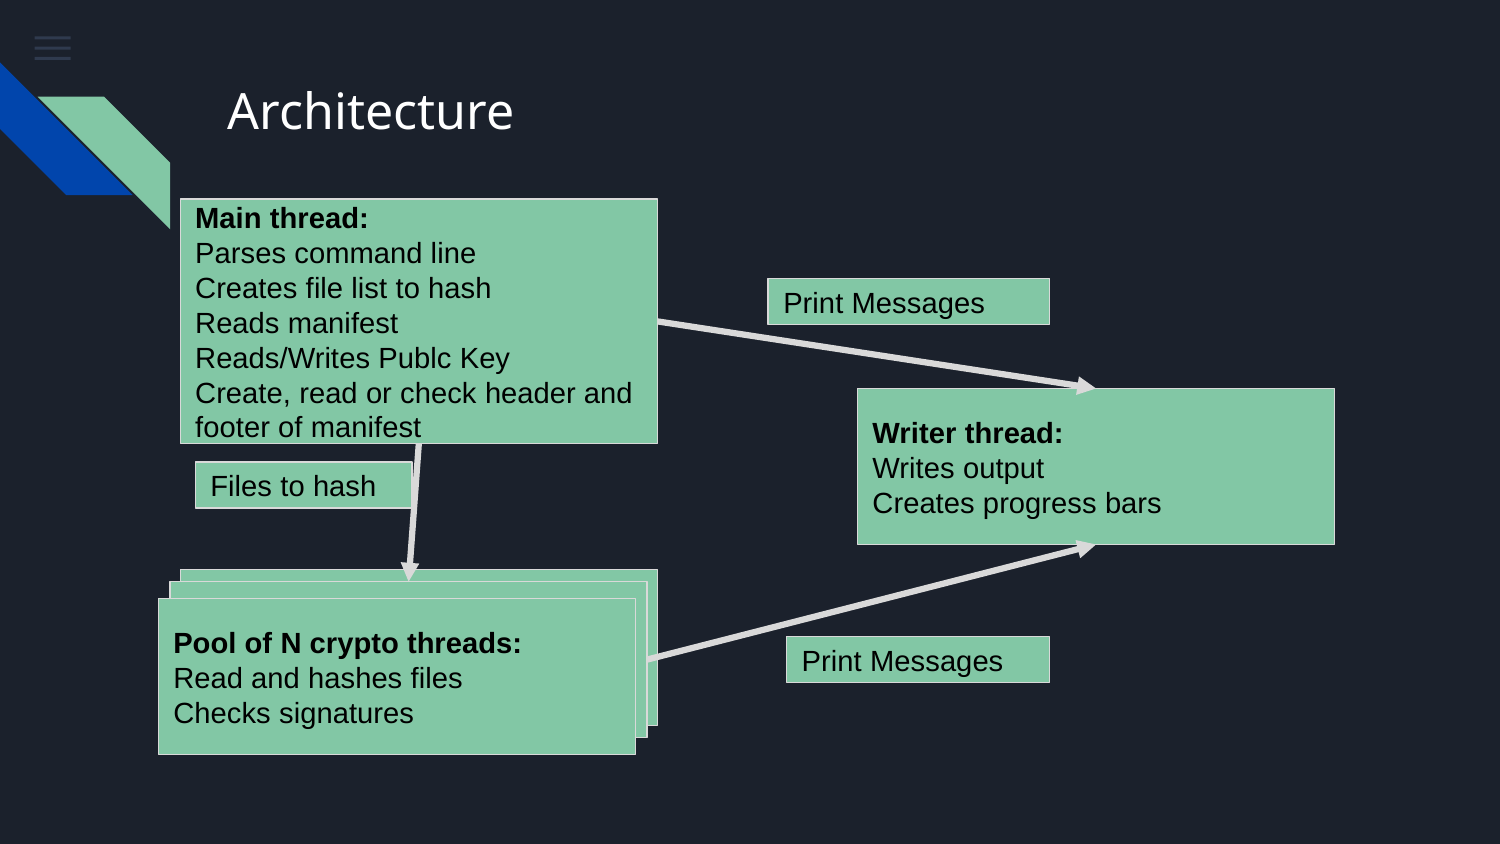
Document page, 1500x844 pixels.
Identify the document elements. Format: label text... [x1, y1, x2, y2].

text_box Pool of N crypto threads: Read and hashes files Checks signatures [424, 569, 641, 581]
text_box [646, 544, 1097, 660]
title Architecture [212, 64, 1368, 215]
text_box Pool of N crypto threads: Read and hashes files Checks signatures [180, 569, 403, 581]
text_box Pool of N crypto threads: Read and hashes files Checks signatures [158, 598, 636, 755]
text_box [408, 443, 420, 582]
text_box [657, 321, 1097, 389]
text_box Files to hash [195, 461, 403, 508]
text_box Print Messages [768, 278, 1050, 319]
text_box Writer thread: Writes output Creates progress bars [857, 388, 1335, 545]
text_box Pool of N crypto threads: Read and hashes files Checks signatures [170, 581, 648, 738]
text_box Main thread: Parses command line Creates file list to hash Reads manifest Reads/Writes Publc Key Create, read or check header and footer of manifest [180, 199, 658, 444]
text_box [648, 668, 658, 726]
text_box Print Messages [786, 668, 1050, 683]
